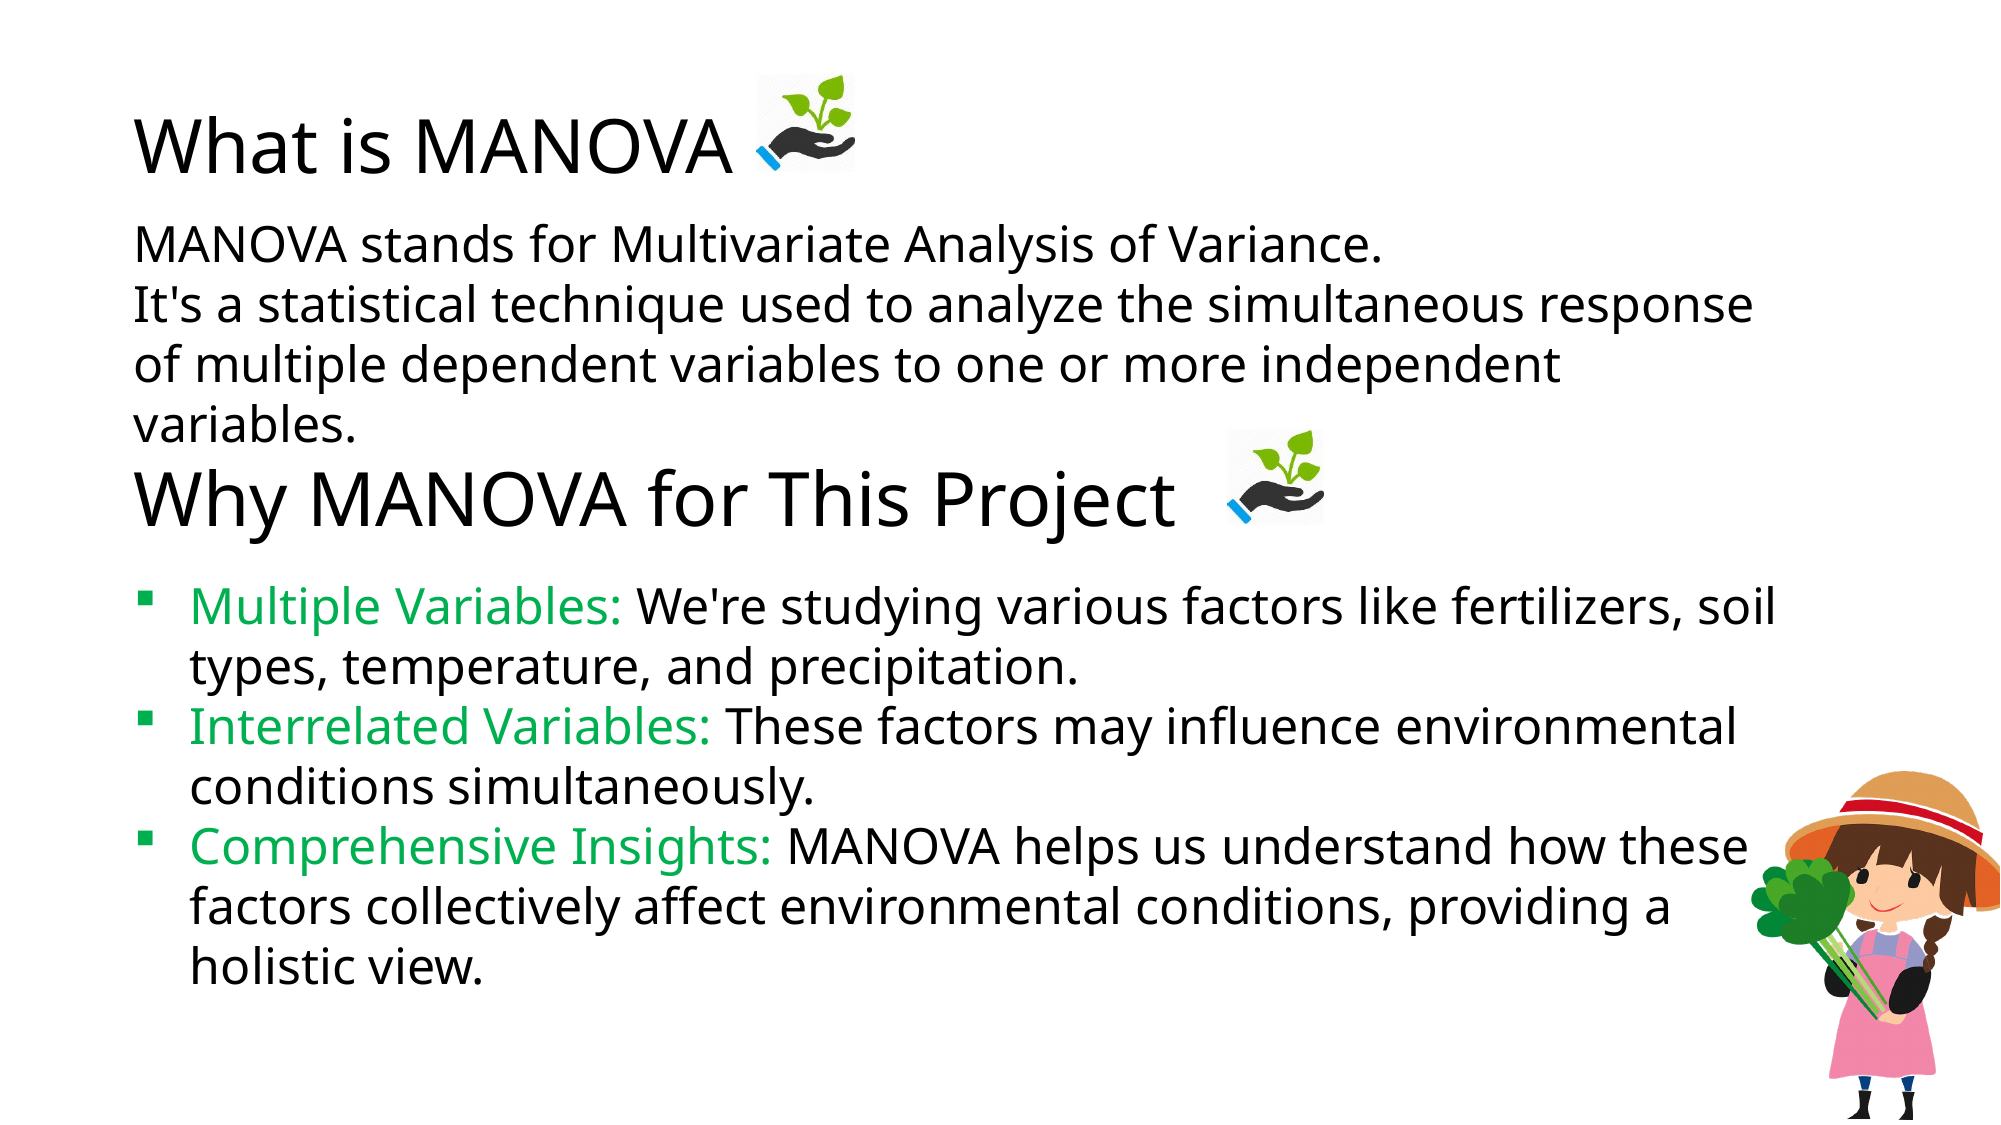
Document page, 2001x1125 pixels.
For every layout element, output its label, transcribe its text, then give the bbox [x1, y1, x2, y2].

text_box MANOVA stands for Multivariate Analysis of Variance. It's a statistical technique used to analyze the simultaneous response of multiple dependent variables to one or more independent variables. [118, 205, 1783, 460]
text_box Multiple Variables: We're studying various factors like fertilizers, soil types, temperature, and precipitation. Interrelated Variables: These factors may influence environmental conditions simultaneously. Comprehensive Insights: MANOVA helps us understand how these factors collectively affect environmental conditions, providing a holistic view. [118, 566, 1861, 1002]
text_box What is MANOVA [118, 90, 775, 196]
picture [1227, 428, 1324, 525]
picture [755, 73, 855, 173]
picture [1751, 771, 2000, 1120]
text_box Why MANOVA for This Project [118, 444, 1240, 550]
